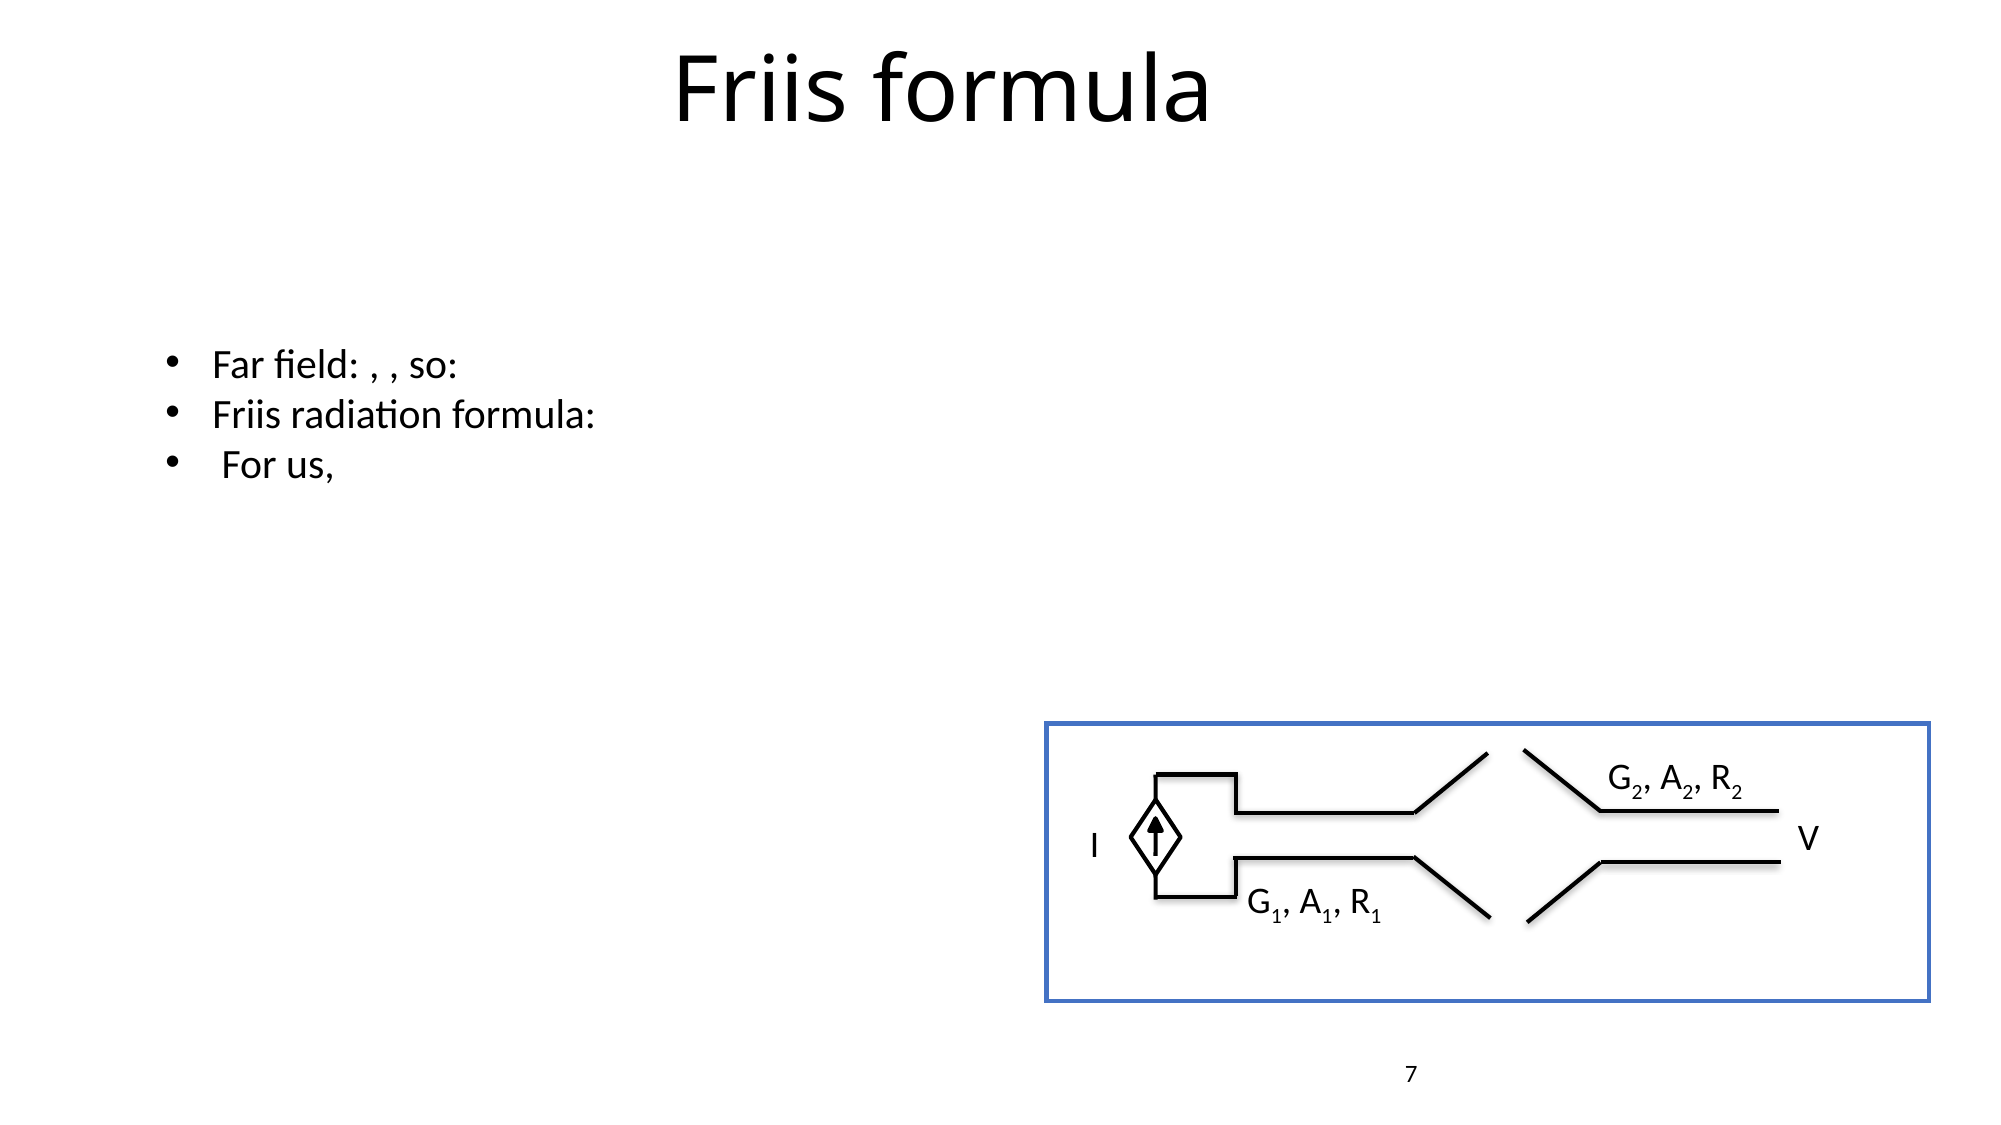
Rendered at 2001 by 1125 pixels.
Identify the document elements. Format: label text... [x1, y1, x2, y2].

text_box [1046, 723, 1930, 1002]
text_box Friis formula [99, 29, 1812, 140]
slide_number 7 [1074, 1003, 1425, 1125]
